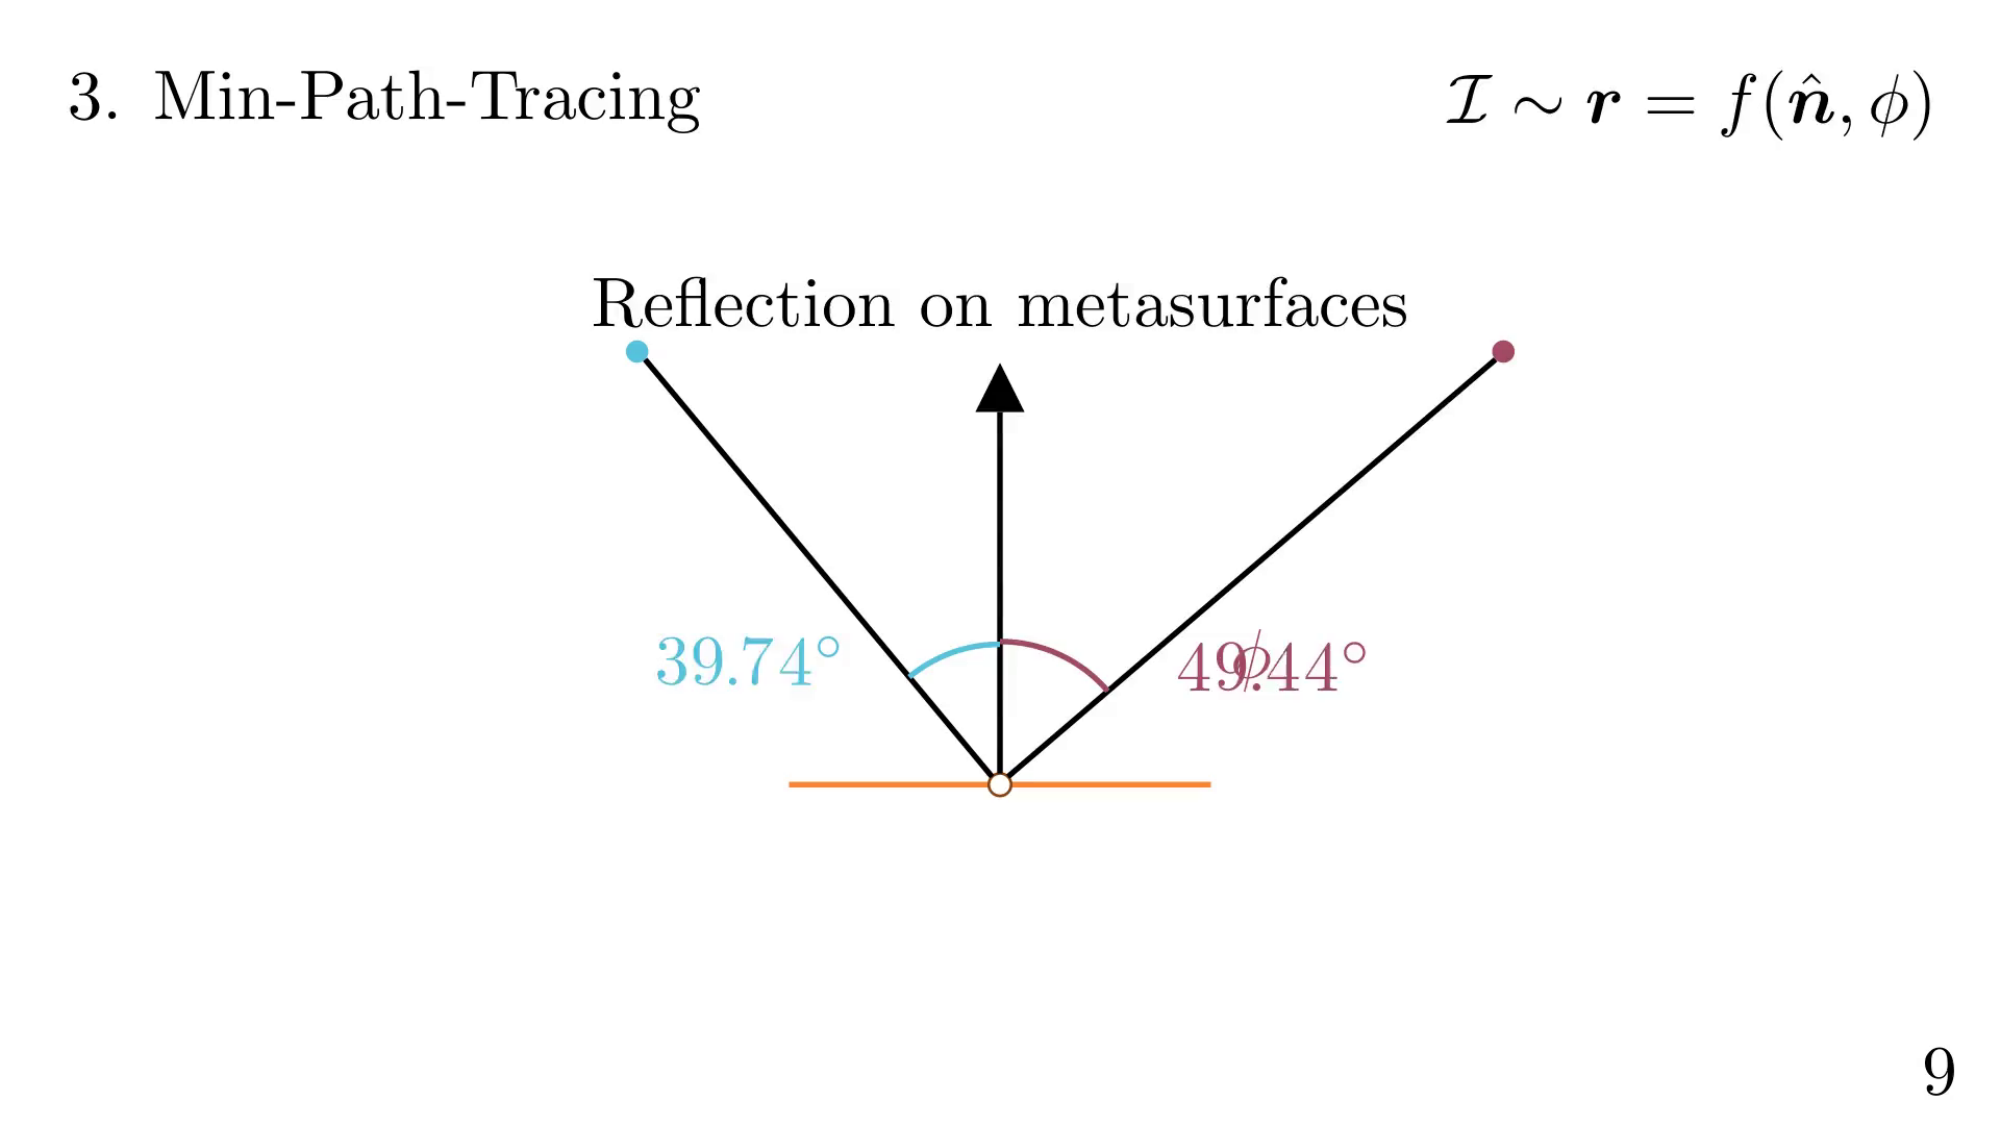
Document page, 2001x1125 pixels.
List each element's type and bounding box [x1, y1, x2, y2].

text_box [0, 0, 2000, 1125]
